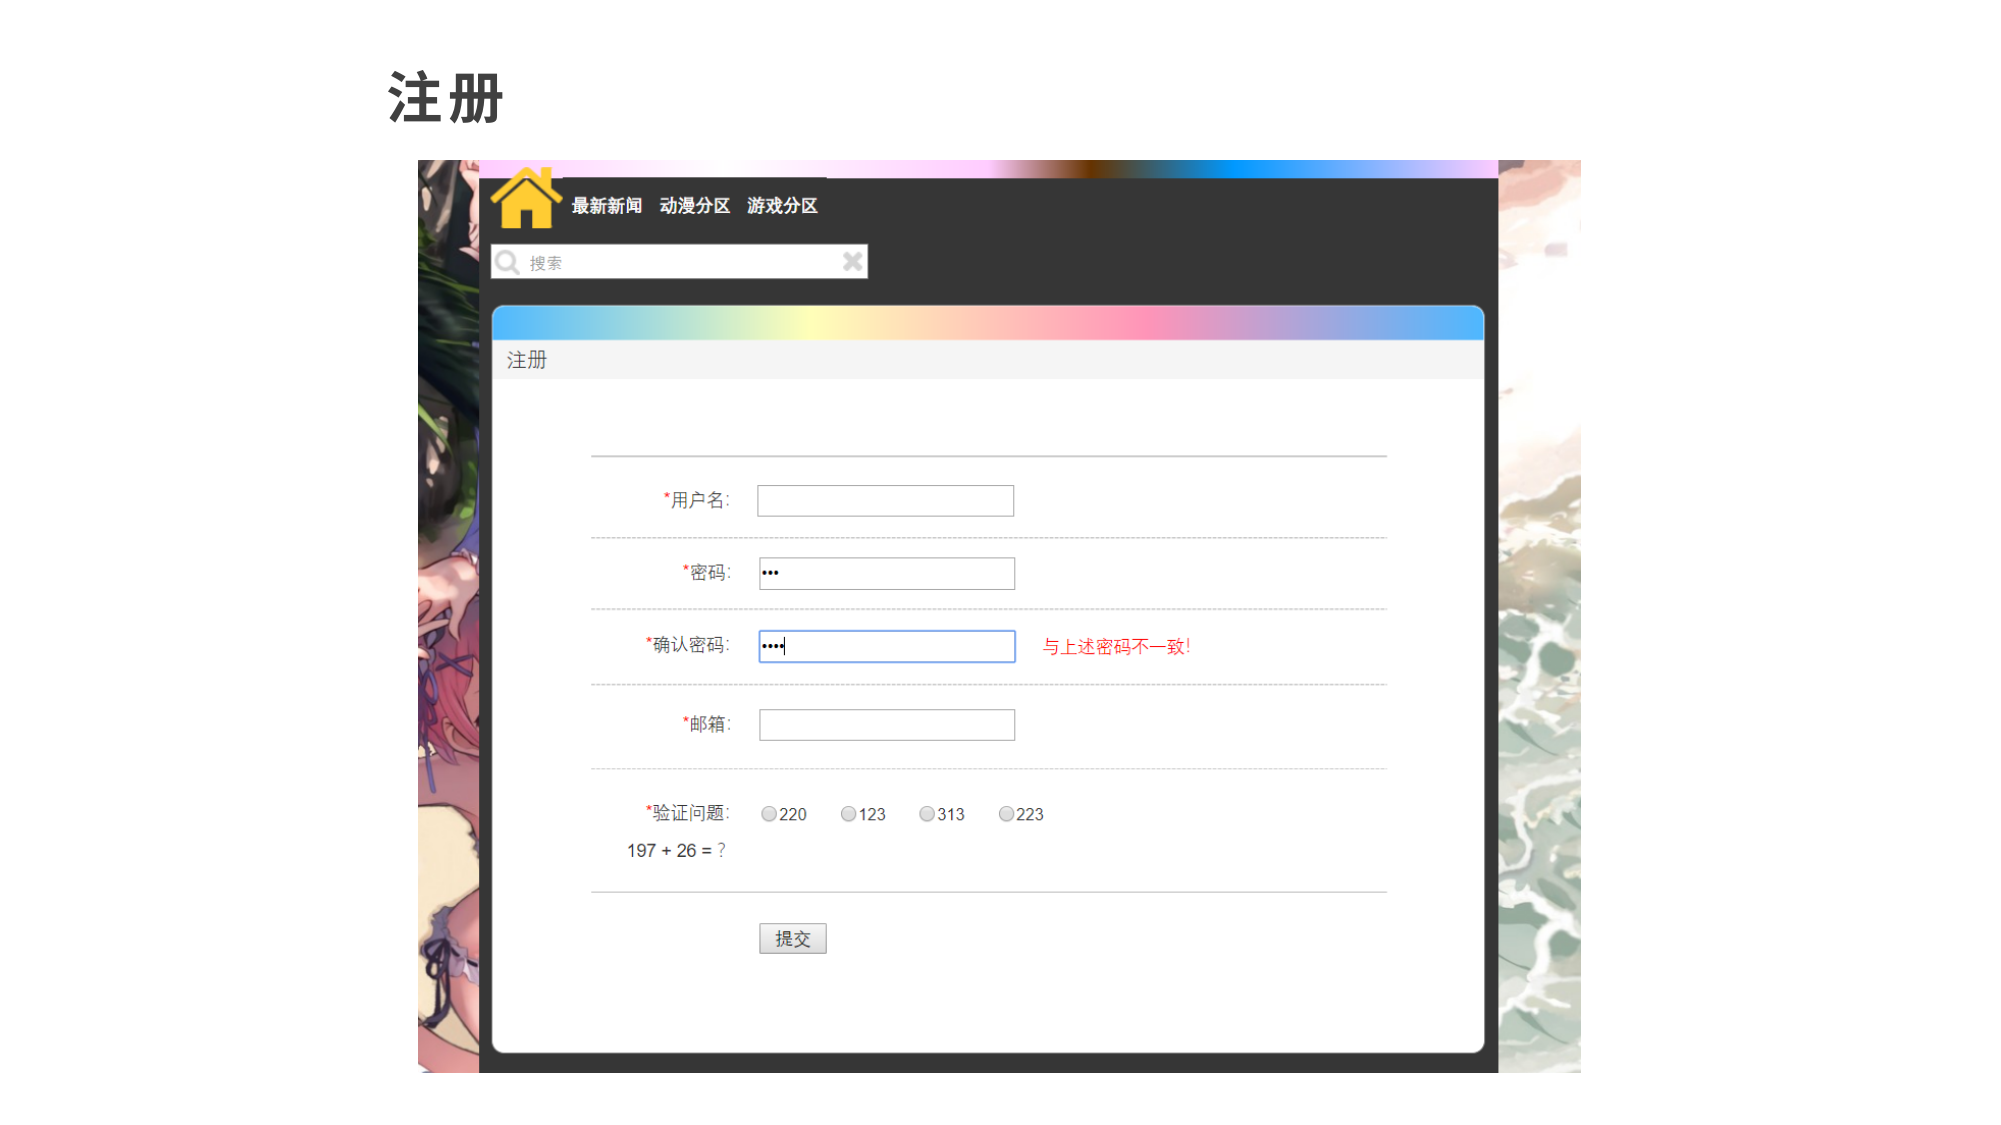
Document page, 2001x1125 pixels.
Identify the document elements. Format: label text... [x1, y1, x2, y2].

text_box 注册 [373, 57, 821, 135]
picture [418, 160, 1581, 1073]
